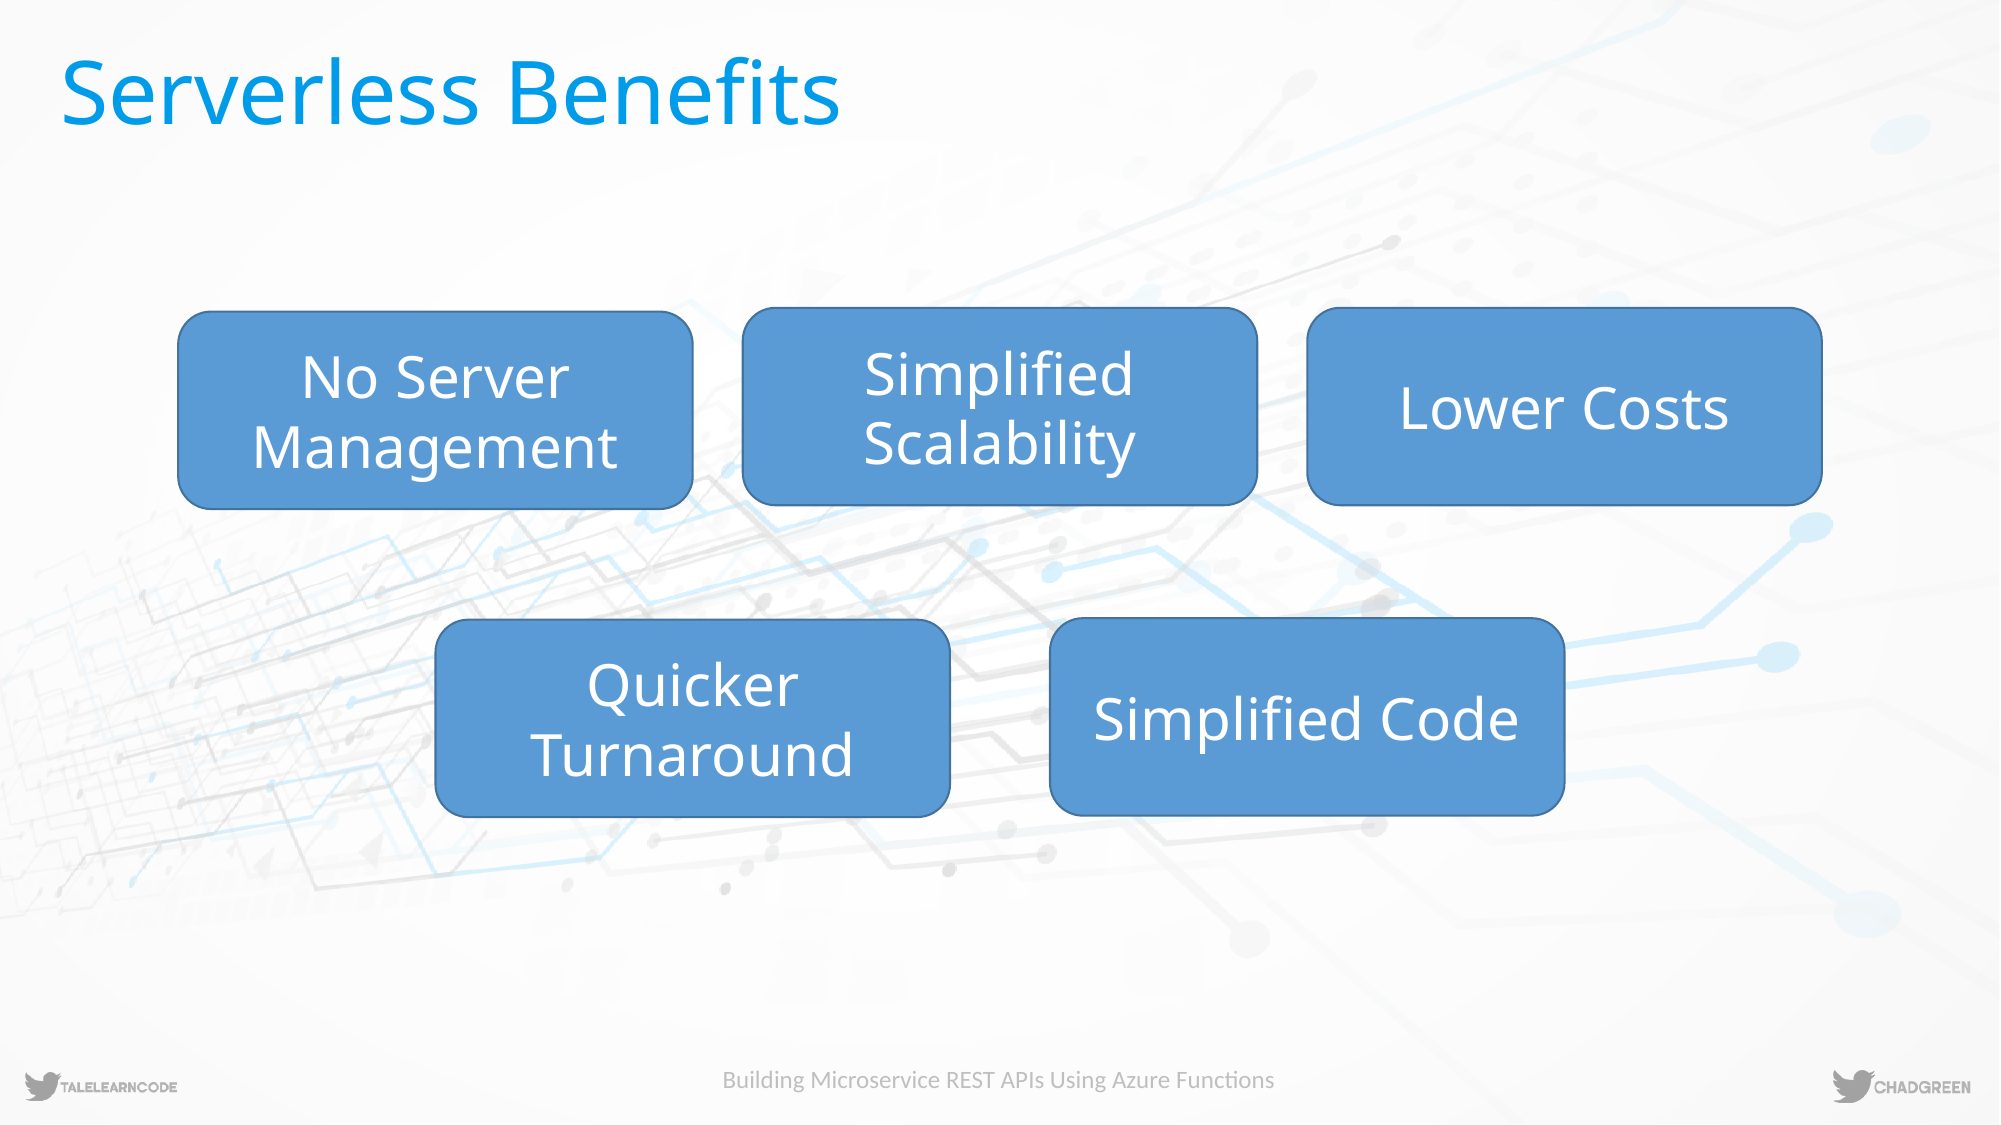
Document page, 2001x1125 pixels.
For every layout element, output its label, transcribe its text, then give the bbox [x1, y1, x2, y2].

text_box Quicker Turnaround [434, 618, 952, 819]
text_box Simplified Scalability [741, 306, 1259, 507]
text_box No Server Management [177, 310, 694, 511]
title Serverless Benefits [45, 40, 1952, 152]
text_box Simplified Code [1048, 617, 1566, 817]
text_box Lower Costs [1306, 306, 1823, 507]
